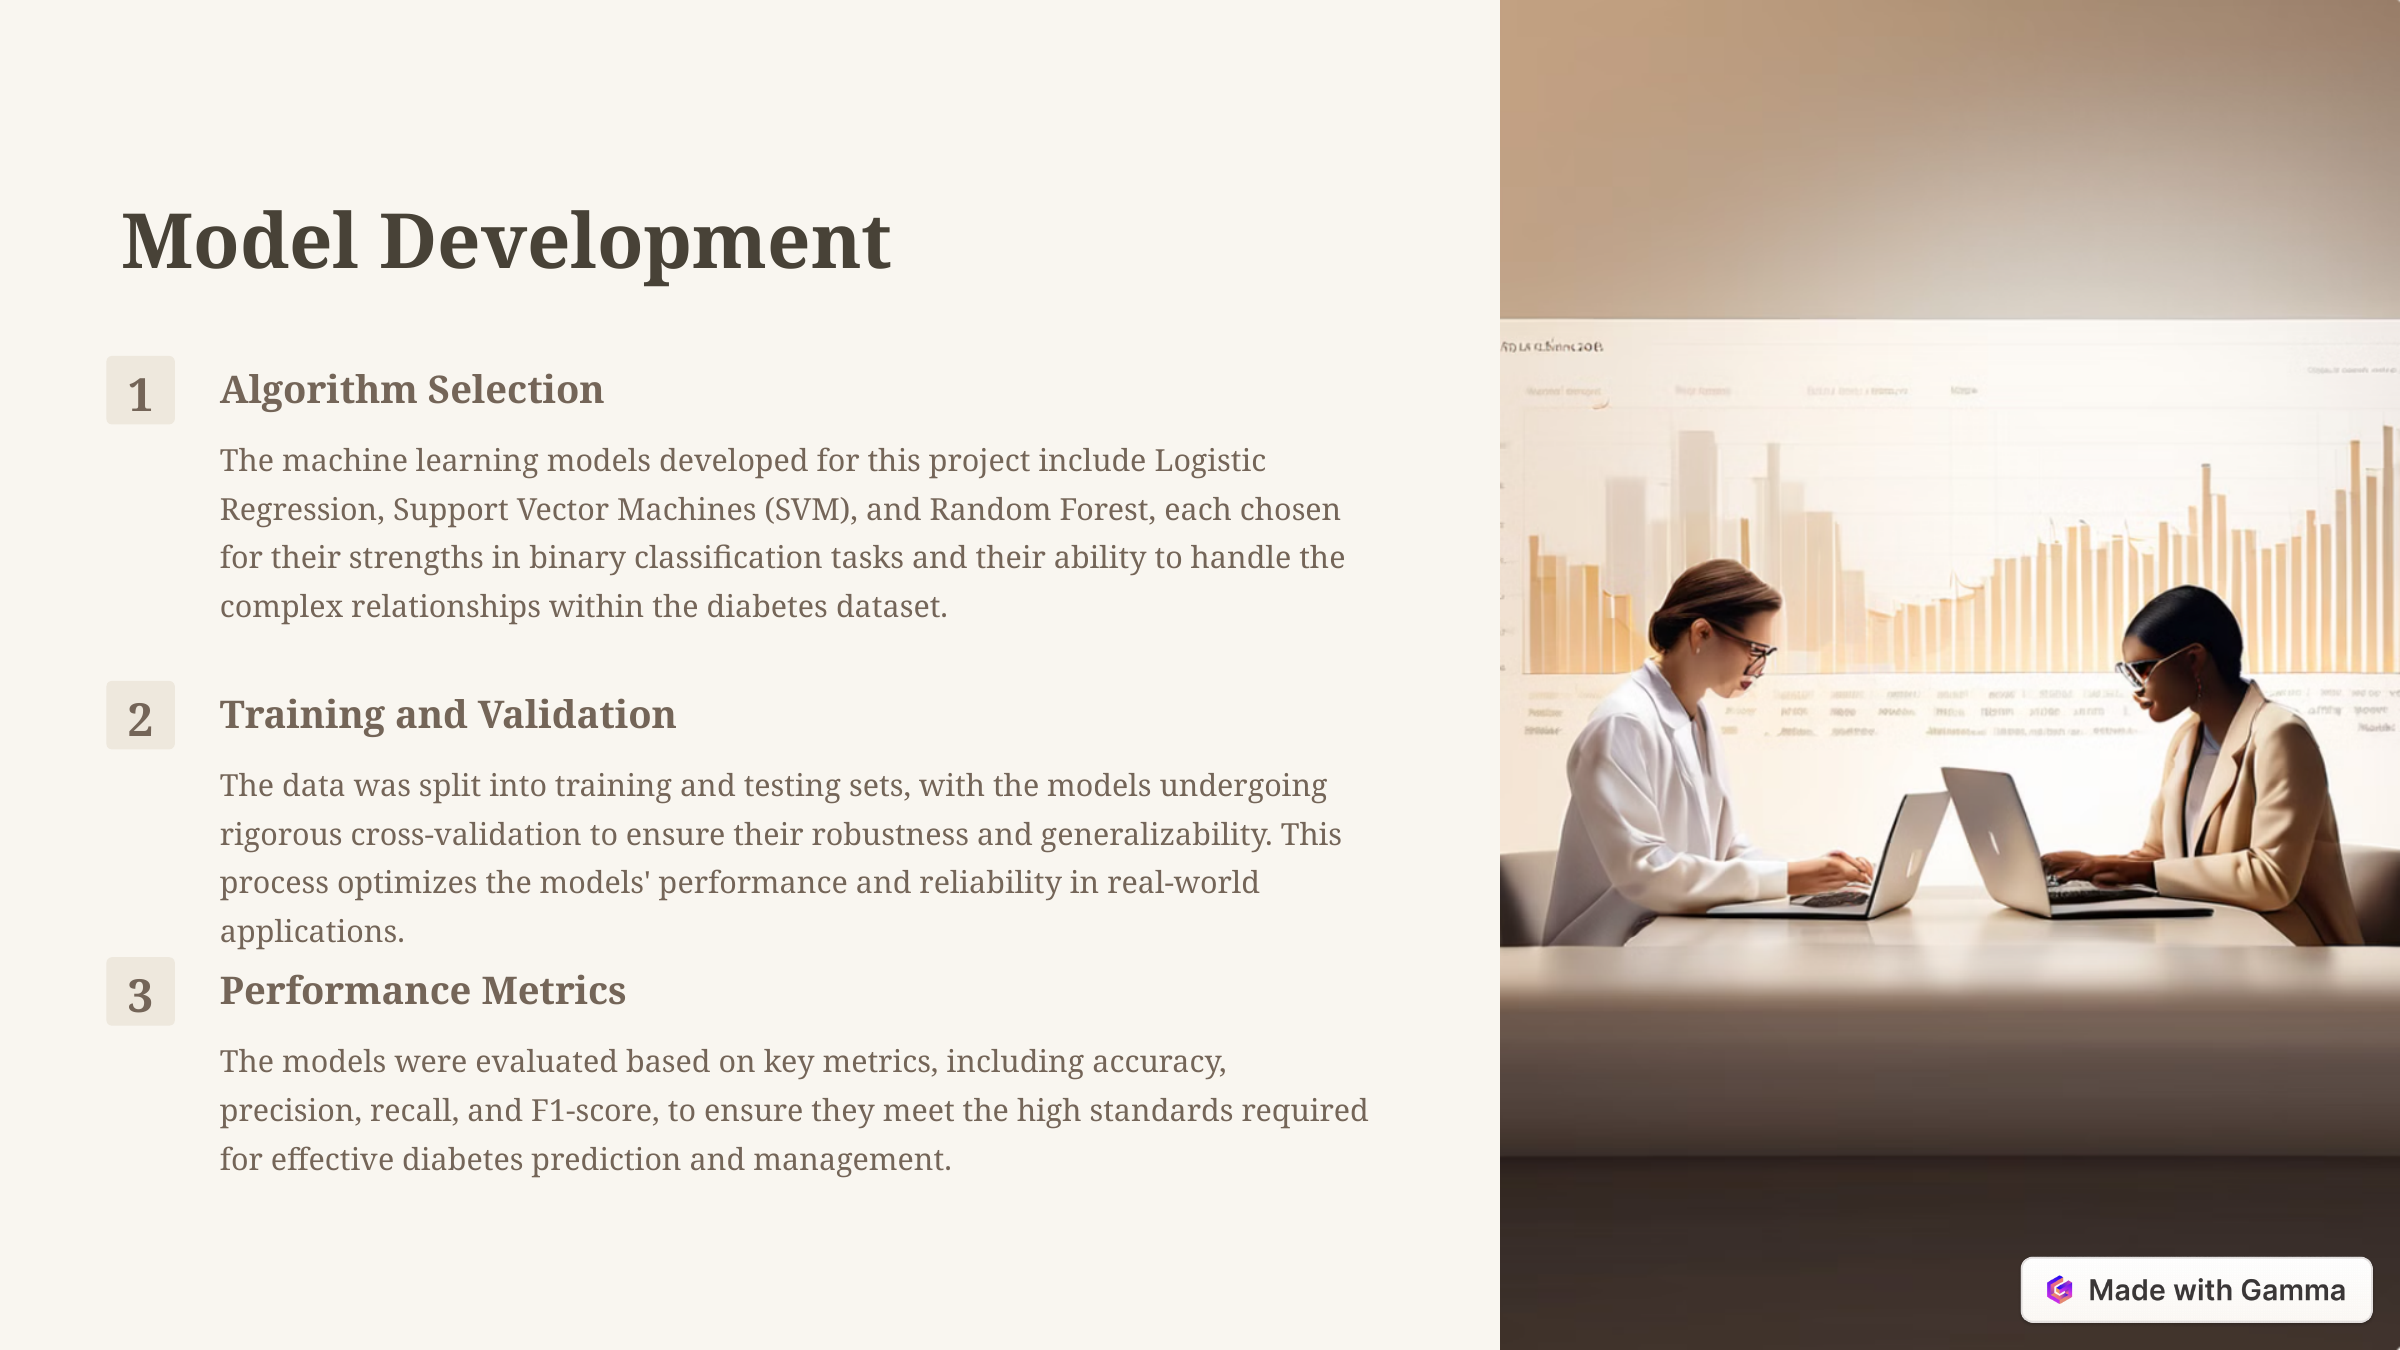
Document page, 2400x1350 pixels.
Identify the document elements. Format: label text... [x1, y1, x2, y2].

text_box Training and Validation [205, 680, 653, 729]
picture [1499, 0, 2400, 1350]
text_box Algorithm Selection [205, 355, 586, 404]
text_box 3 [126, 968, 155, 1015]
text_box [106, 680, 175, 750]
text_box The data was split into training and testing sets, with the models undergoing rigorous cross-validation to ensure their robustness and generalizability. This process optimizes the models' performance and reliability in real-world applications. [205, 746, 1394, 893]
text_box [106, 355, 175, 425]
text_box 2 [126, 692, 155, 738]
text_box [0, 0, 1499, 1350]
text_box Performance Metrics [205, 957, 601, 1005]
text_box The machine learning models developed for this project include Logistic Regression, Support Vector Machines (SVM), and Random Forest, each chosen for their strengths in binary classification tasks and their ability to handle the complex relationships within the diabetes dataset. [205, 421, 1394, 617]
text_box Model Development [106, 181, 867, 276]
text_box 1 [129, 367, 152, 413]
text_box [106, 957, 175, 1026]
text_box The models were evaluated based on key metrics, including accuracy, precision, recall, and F1-score, to ensure they meet the high standards required for effective diabetes prediction and management. [205, 1022, 1394, 1169]
